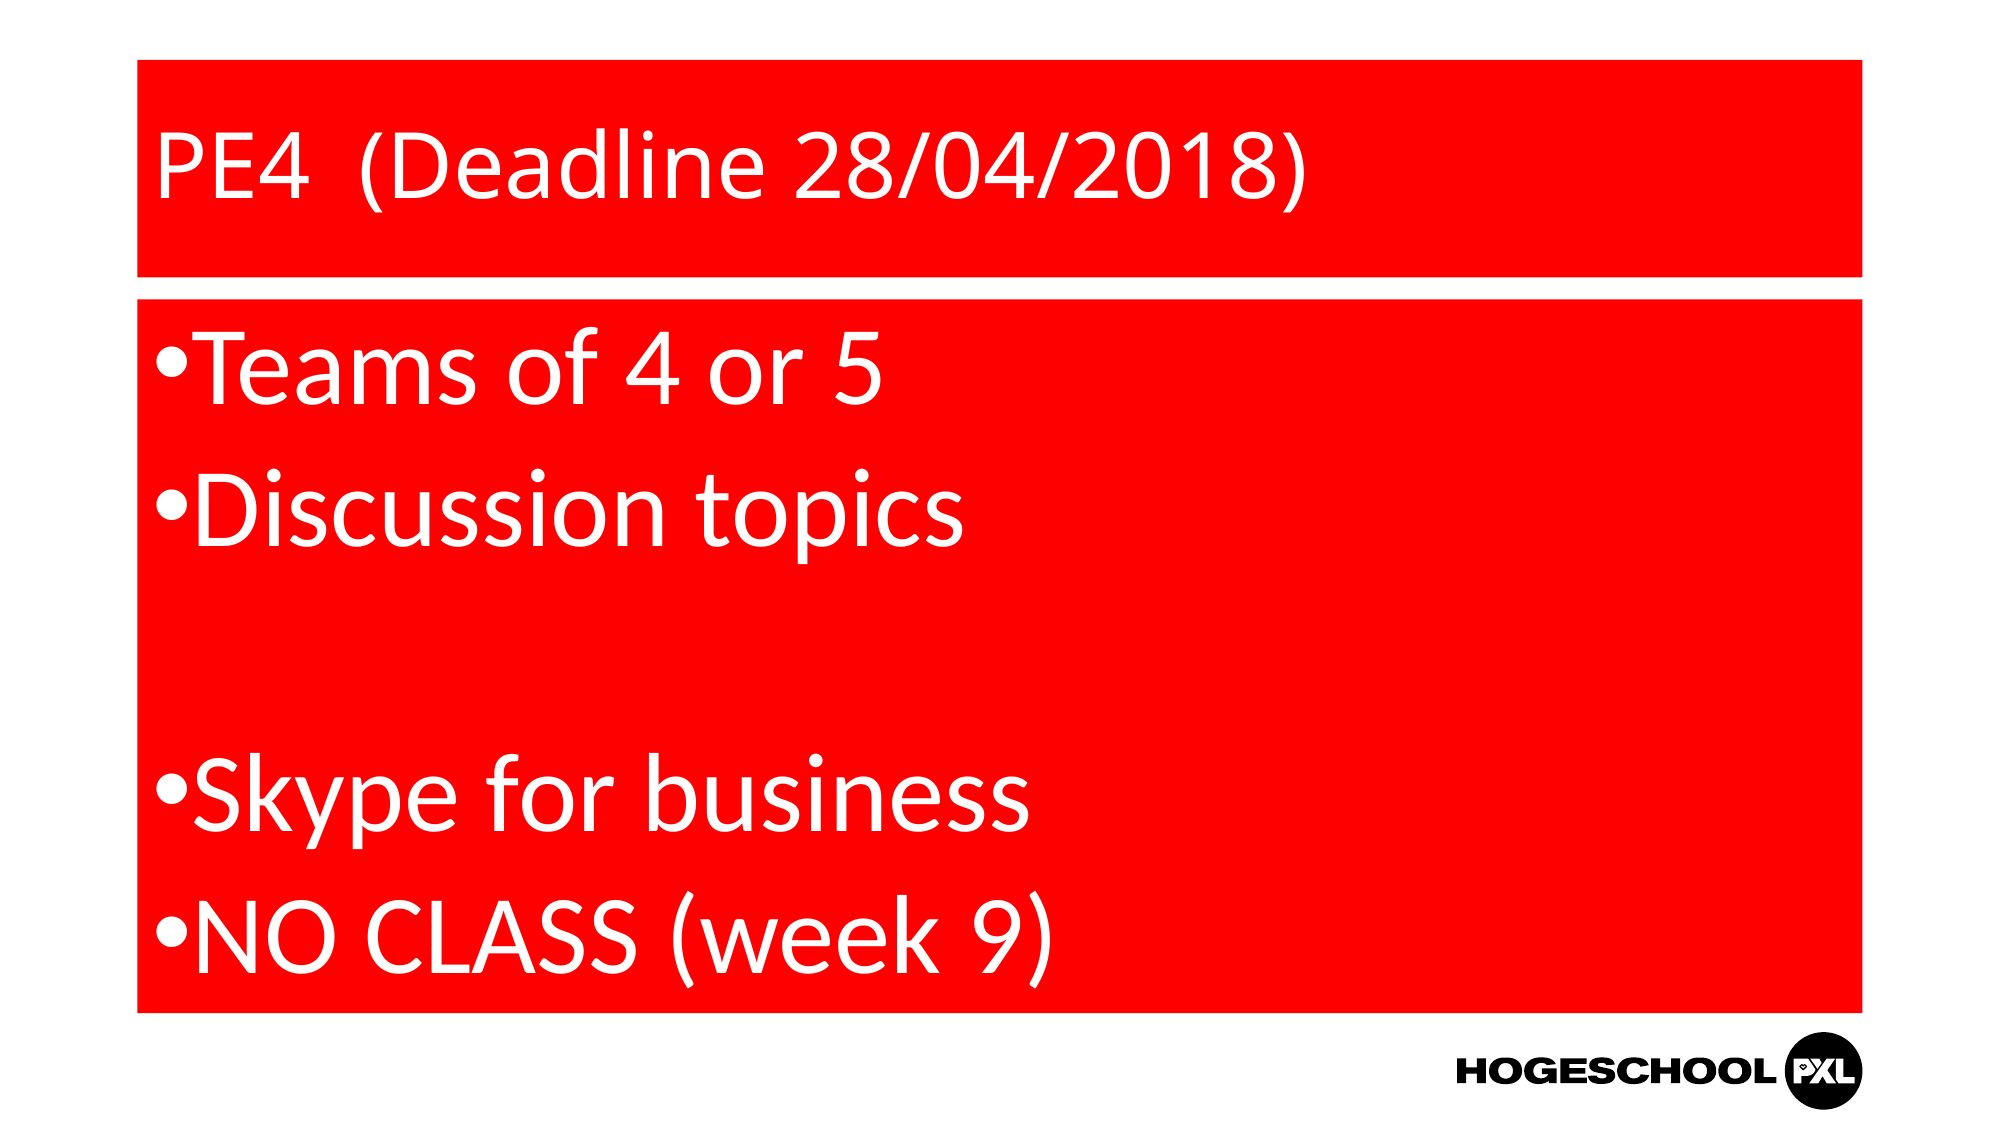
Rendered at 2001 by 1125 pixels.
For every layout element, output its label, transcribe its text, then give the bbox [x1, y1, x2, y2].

title PE4 (Deadline 28/04/2018) [137, 59, 1863, 278]
list Teams of 4 or 5 Discussion topics Skype for business NO CLASS (week 9) [137, 299, 1863, 1014]
